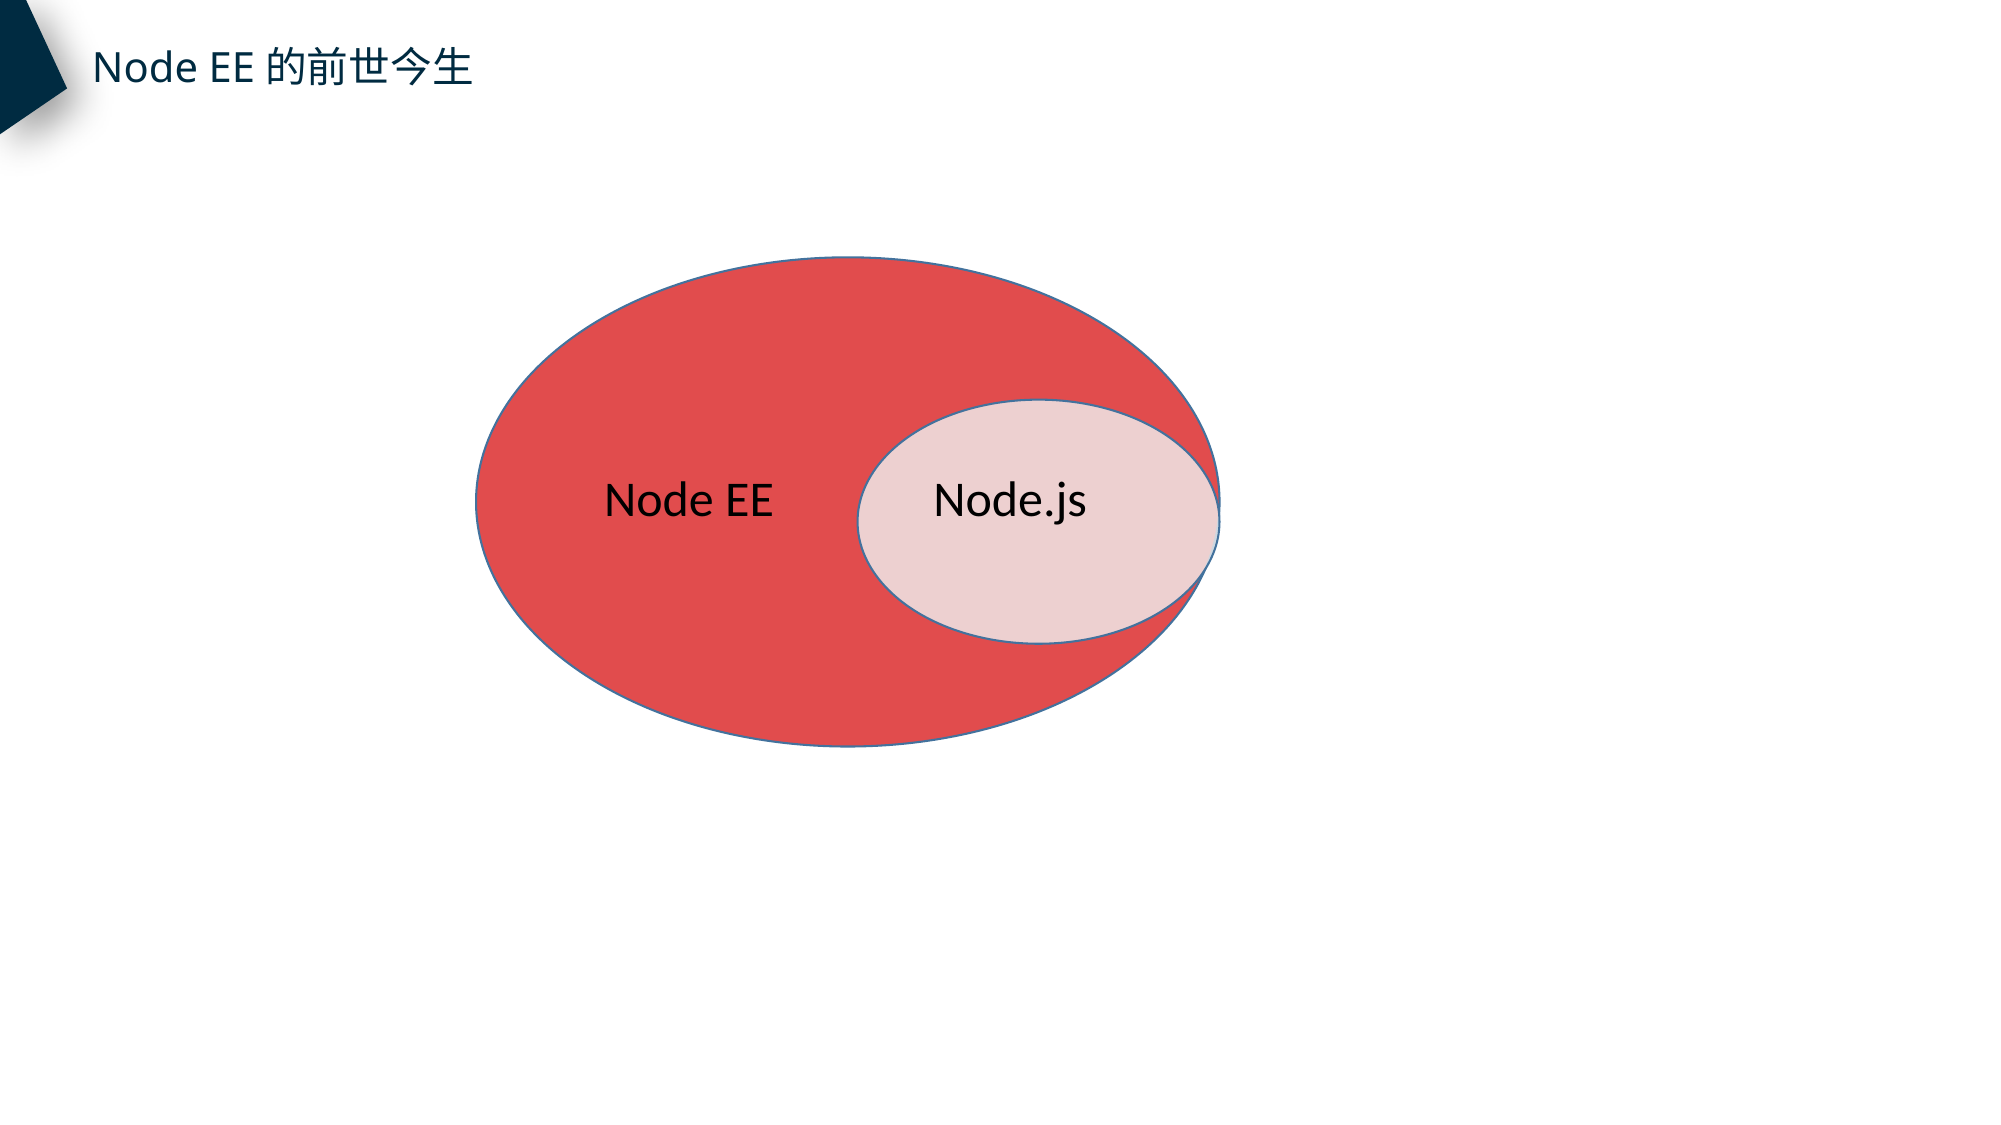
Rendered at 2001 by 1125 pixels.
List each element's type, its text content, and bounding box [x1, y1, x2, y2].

text_box Node.js [918, 458, 1103, 534]
text_box [0, 0, 68, 135]
text_box Node EE [589, 458, 790, 534]
text_box [475, 256, 1221, 748]
text_box Node EE的前世今生 [79, 33, 489, 98]
text_box [856, 398, 1221, 645]
